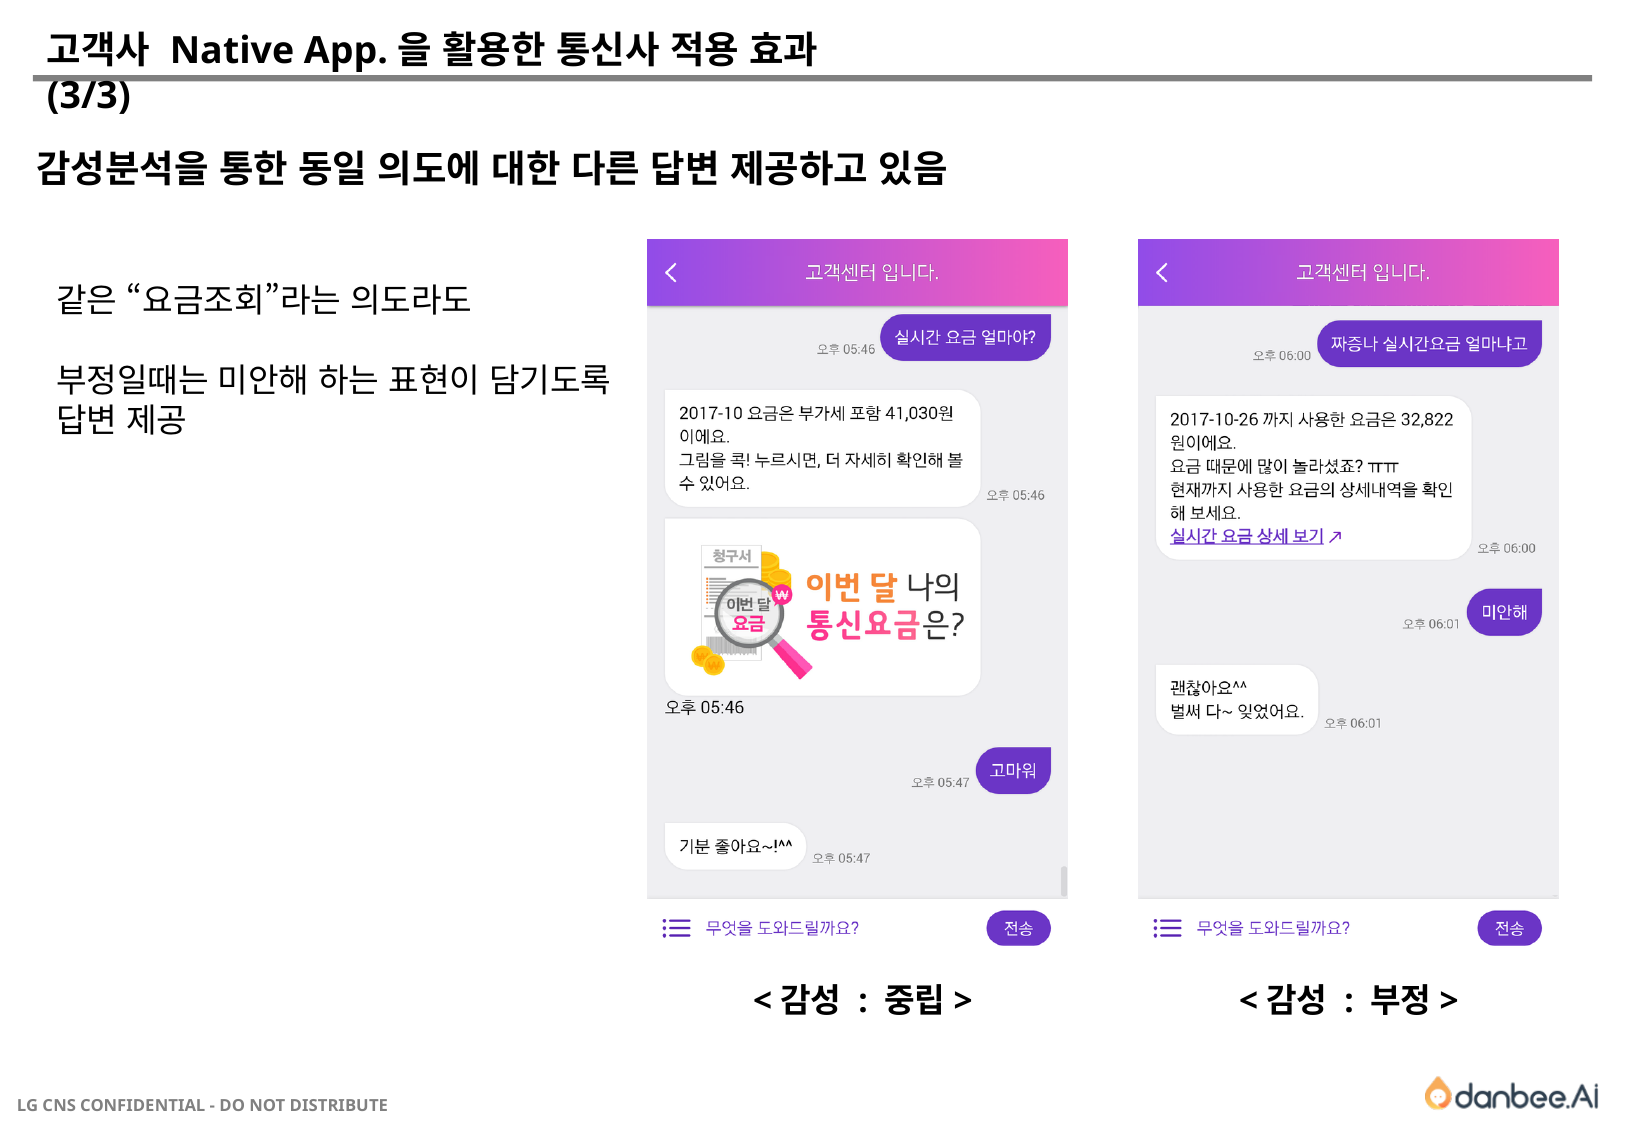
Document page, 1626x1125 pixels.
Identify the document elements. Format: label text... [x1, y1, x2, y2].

title 고객사 Native App.을 활용한 통신사 적용 효과 (3/3) [32, 18, 929, 64]
text_box <감성 : 부정> [1224, 971, 1474, 1027]
text_box 같은 “요금조회”라는 의도라도 부정일때는 미안해 하는 표현이 담기도록 답변 제공 [41, 271, 636, 447]
text_box 감성분석을 통한 동일 의도에 대한 다른 답변 제공하고 있음 [21, 137, 963, 198]
text_box <감성 : 중립> [738, 971, 988, 1027]
picture [1422, 1067, 1602, 1122]
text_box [646, 238, 1560, 957]
